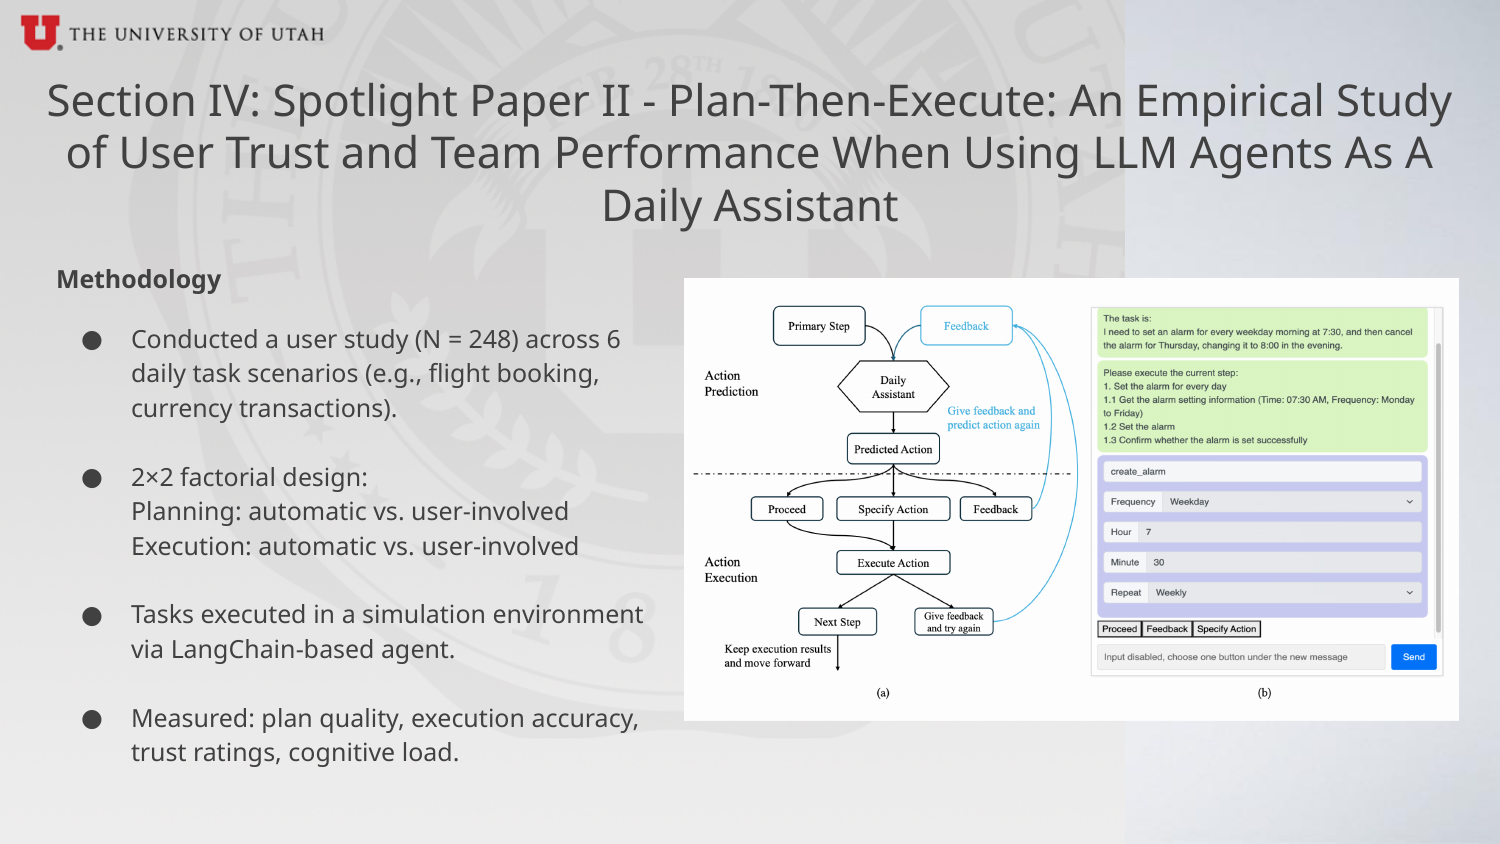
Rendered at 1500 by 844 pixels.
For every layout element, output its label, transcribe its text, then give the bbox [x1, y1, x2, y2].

text_box Methodology Conducted a user study (N = 248) across 6 daily task scenarios (e.g., flight booking, currency transactions). 2×2 factorial design: Planning: automatic vs. user-involved Execution: automatic vs. user-involved Tasks executed in a simulation environment via LangChain-based agent. Measured: plan quality, execution accuracy, trust ratings, cognitive load. [41, 244, 662, 755]
text_box [99, 618, 1401, 789]
picture [0, 0, 1500, 844]
list Section IV: Spotlight Paper II - Plan-Then-Execute: An Empirical Study of User Trust and Team Performance When Using LLM Agents As A Daily Assistant [41, 67, 1459, 172]
